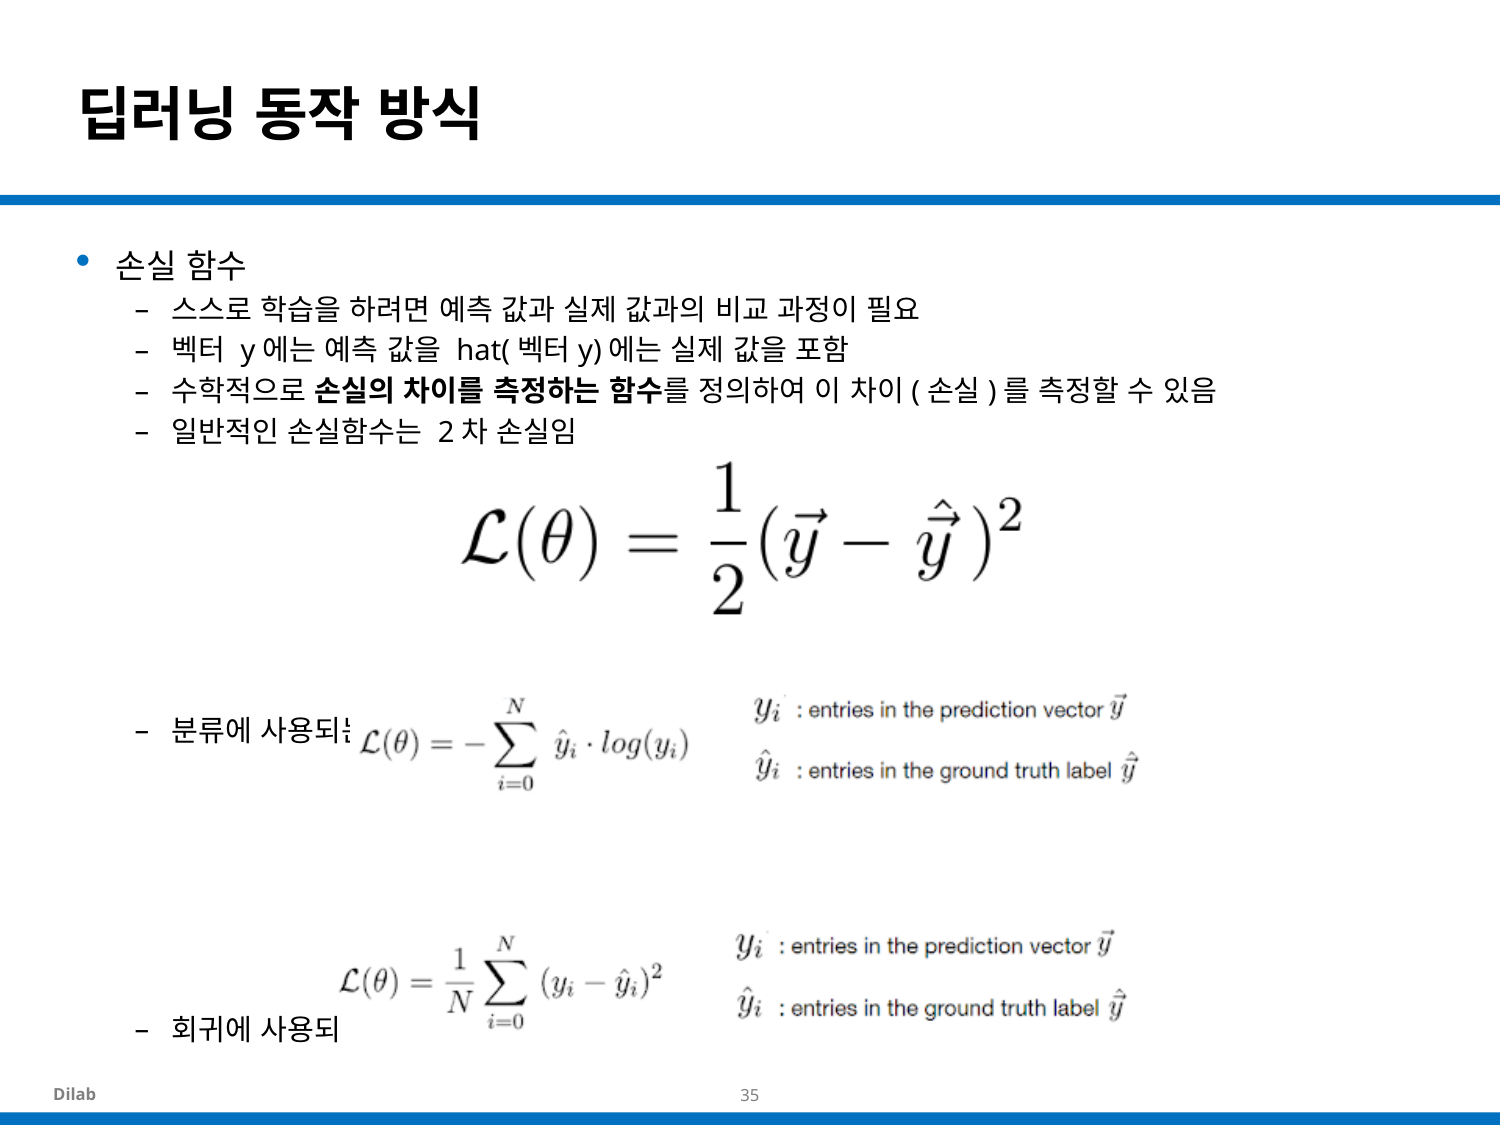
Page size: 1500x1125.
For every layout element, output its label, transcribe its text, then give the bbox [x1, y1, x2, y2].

list 손실 함수 스스로 학습을 하려면 예측 값과 실제 값과의 비교 과정이 필요 벡터 y에는 예측 값을 hat(벡터y)에는 실제 값을 포함 수학적으로 손실의 차이를 측정하는 함수를 정의하여 이 차이(손실)를 측정할 수 있음 일반적인 손실함수는 2차 손실임 분류에 사용되는 교차 엔트로피 손실 회귀에 사용되는 평균 제곱 오차 손실 [62, 237, 1413, 1075]
picture [449, 449, 1051, 624]
title 딥러닝 동작 방식 [62, 62, 1413, 163]
picture [349, 687, 1151, 802]
picture [337, 917, 1138, 1044]
